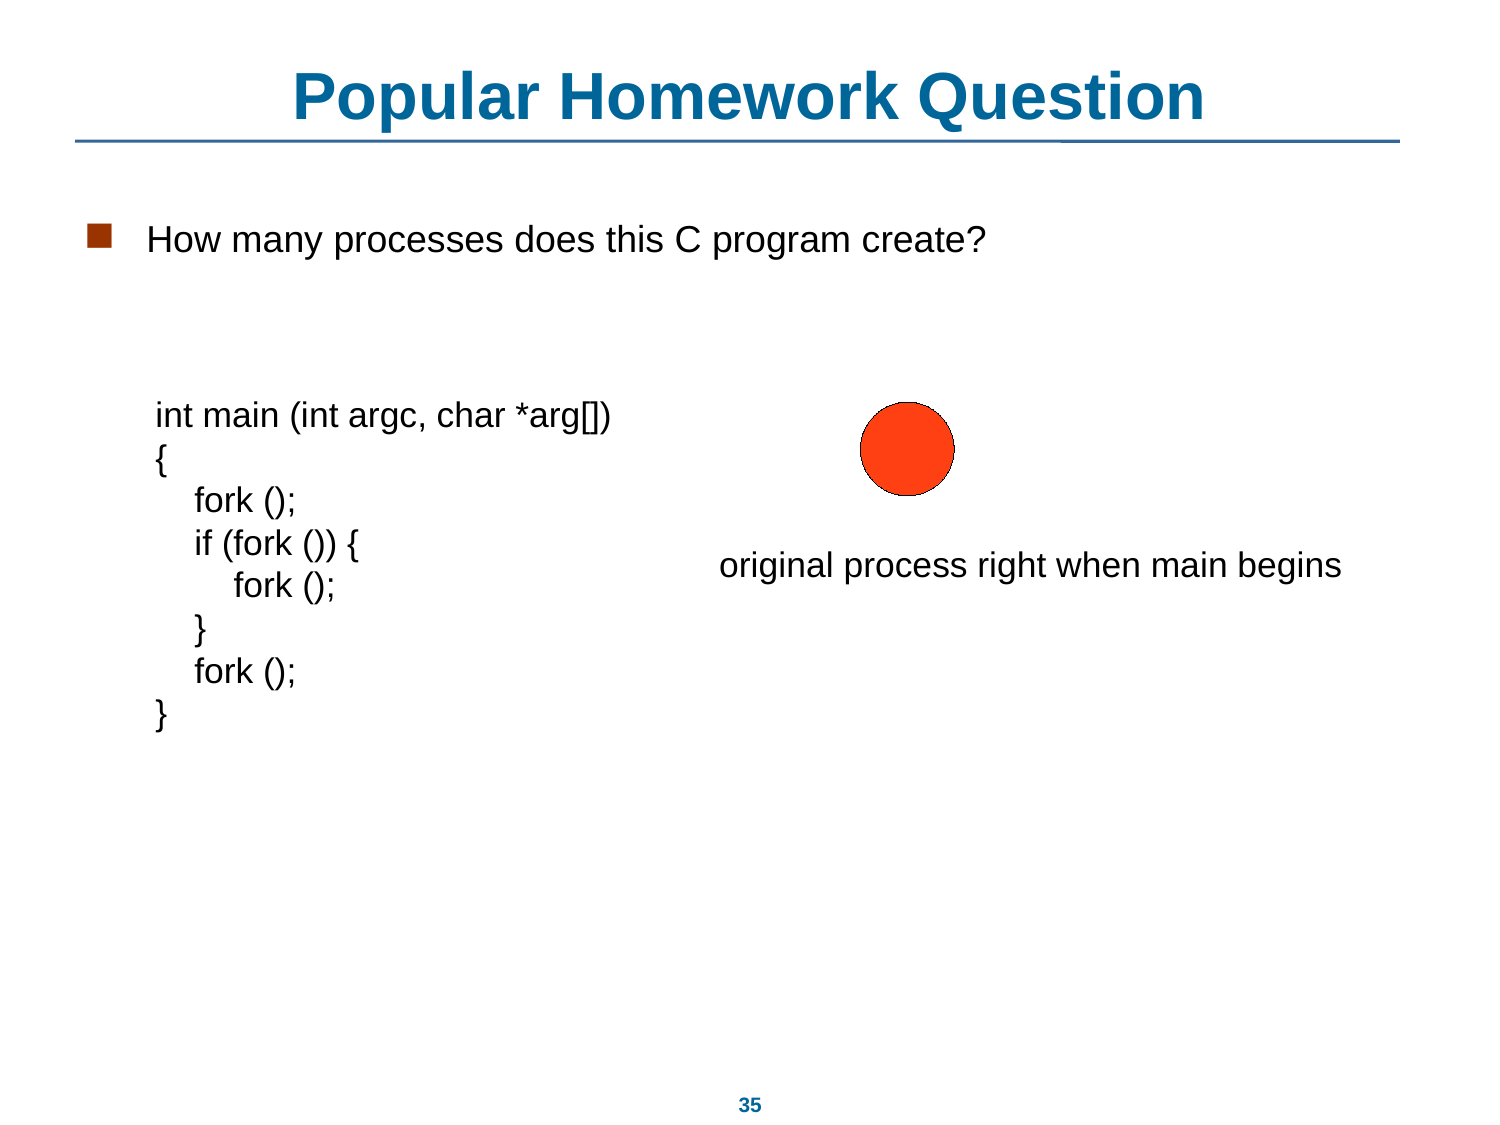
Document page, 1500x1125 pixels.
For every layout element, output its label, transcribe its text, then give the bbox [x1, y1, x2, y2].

text_box [860, 402, 955, 496]
list How many processes does this C program create? [75, 207, 1425, 951]
text_box original process right when main begins [710, 533, 1351, 593]
text_box int main (int argc, char *arg[]) { fork (); if (fork ()) { fork (); } fork (); } [147, 384, 635, 741]
title Popular Homework Question [75, 45, 1425, 141]
